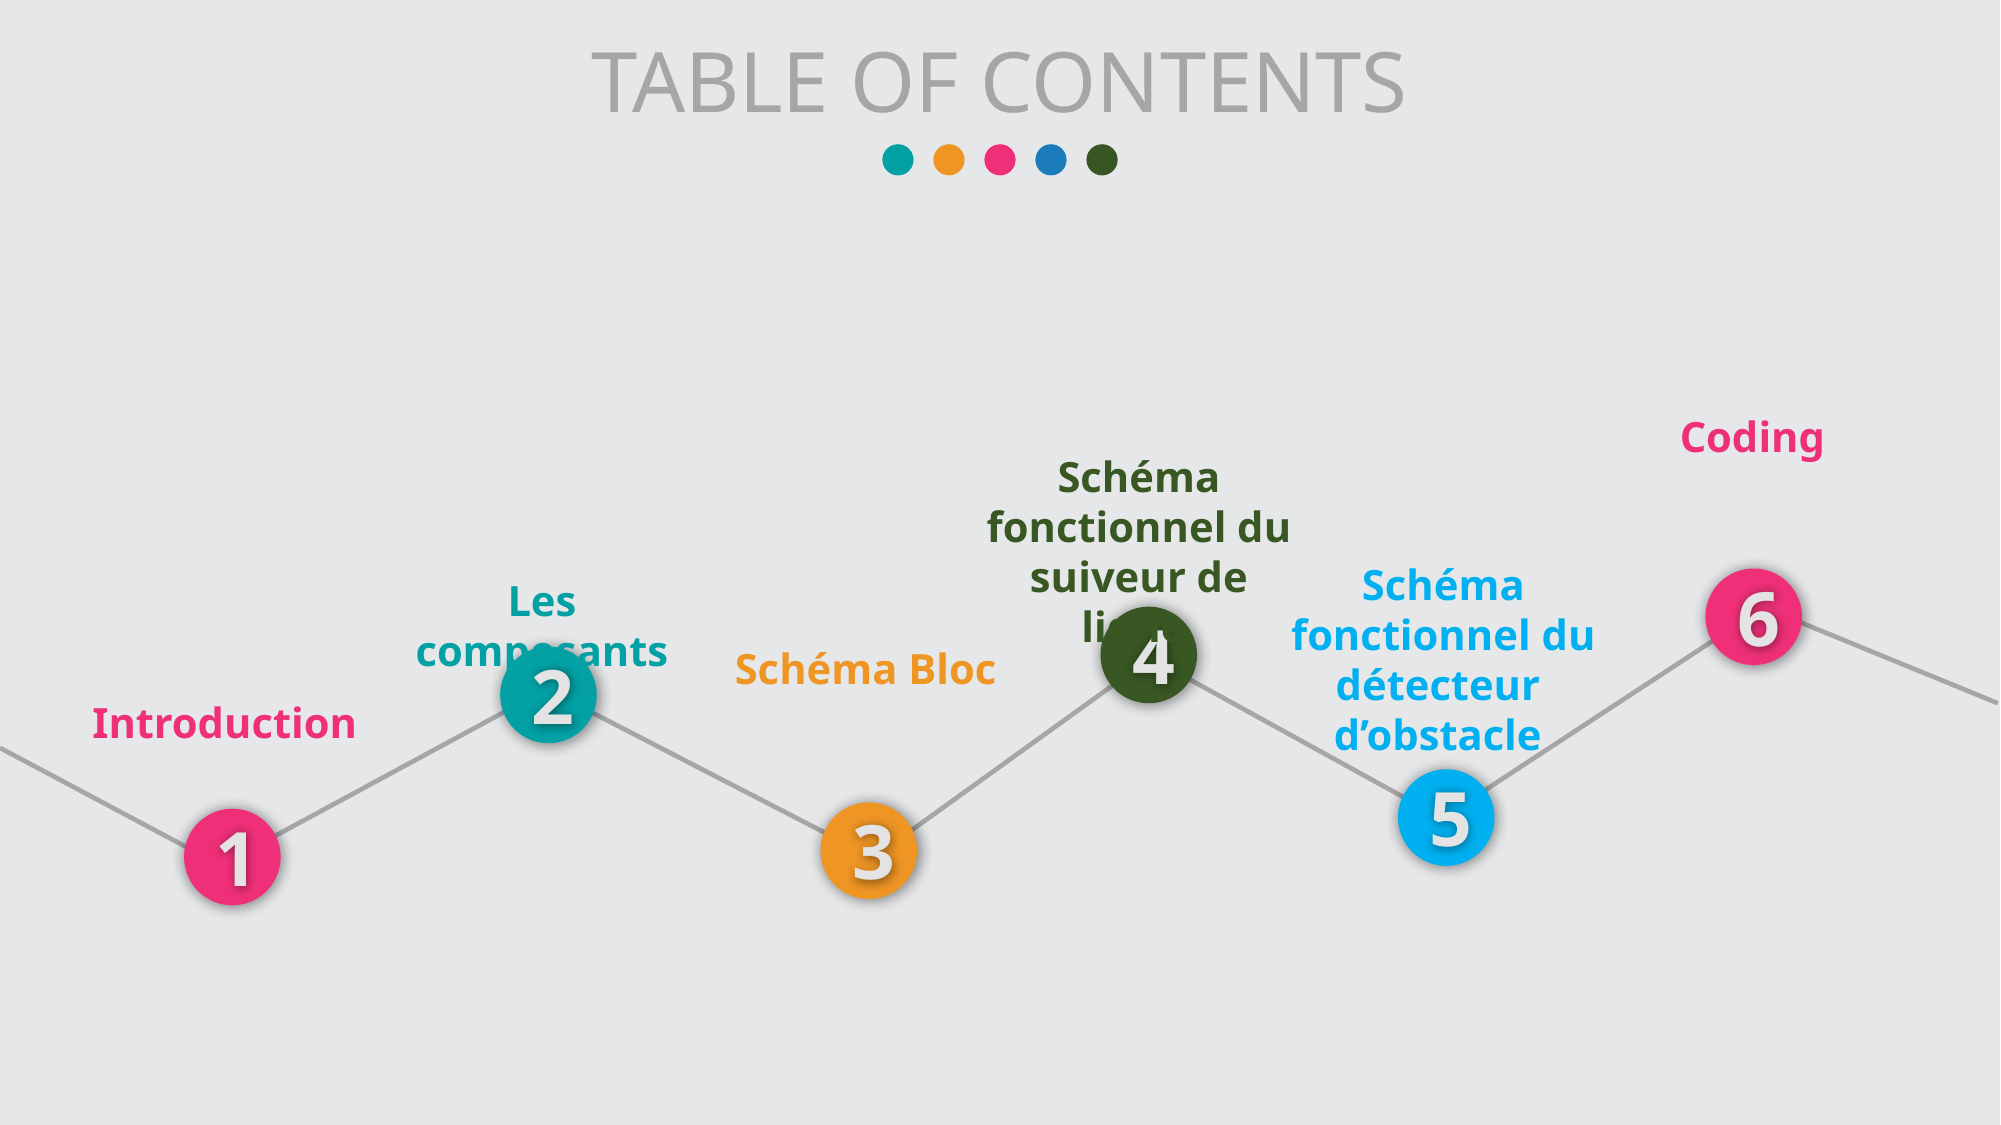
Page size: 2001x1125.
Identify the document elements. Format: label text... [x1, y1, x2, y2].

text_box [1145, 654, 1441, 818]
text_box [882, 144, 1118, 176]
text_box [183, 866, 193, 887]
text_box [0, 747, 222, 866]
text_box [1396, 818, 1407, 848]
text_box [1191, 629, 1199, 654]
text_box [274, 853, 282, 884]
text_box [1578, 402, 1927, 511]
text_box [1785, 616, 1998, 704]
text_box 2 [517, 682, 580, 747]
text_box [696, 635, 1046, 743]
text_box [244, 694, 536, 853]
text_box [1704, 586, 1715, 621]
text_box Les composants [367, 566, 717, 682]
text_box [499, 682, 509, 694]
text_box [1466, 621, 1742, 803]
text_box 6 [1722, 563, 1786, 669]
text_box [819, 853, 830, 882]
text_box [1487, 803, 1496, 846]
text_box TABLE OF CONTENTS [402, 21, 1597, 137]
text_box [1268, 551, 1618, 769]
text_box [911, 853, 919, 877]
text_box [1099, 627, 1110, 666]
text_box [591, 682, 598, 707]
text_box 4 [1117, 610, 1181, 707]
text_box 3 [837, 797, 901, 903]
text_box [1795, 589, 1804, 616]
text_box Introduction [50, 689, 400, 754]
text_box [880, 666, 1140, 853]
text_box 1 [200, 803, 264, 909]
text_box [964, 443, 1314, 610]
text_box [583, 707, 864, 853]
text_box 5 [1414, 769, 1478, 870]
